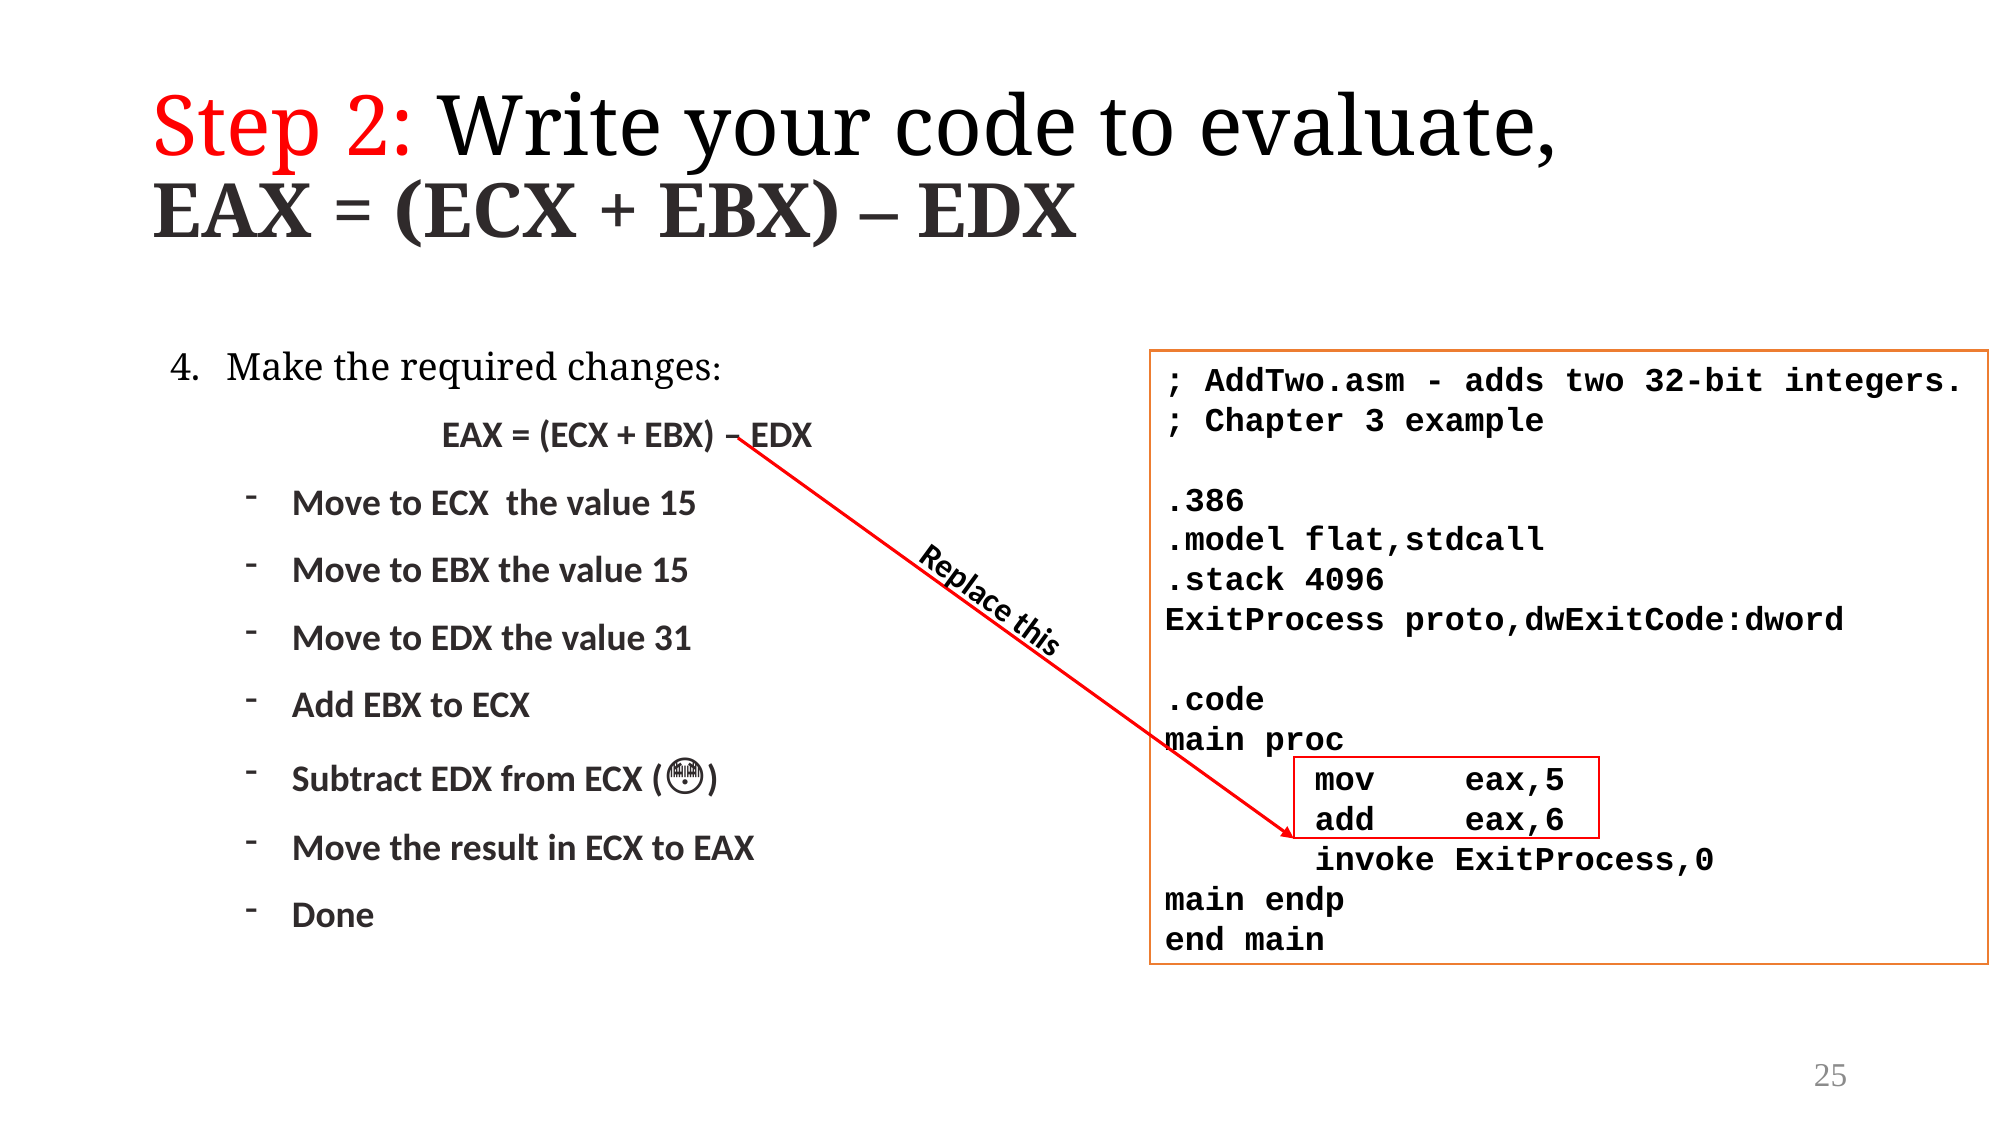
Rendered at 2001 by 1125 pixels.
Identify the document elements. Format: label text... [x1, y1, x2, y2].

text_box [1294, 756, 1600, 839]
text_box Make the required changes: EAX = (ECX + EBX) – EDX Move to ECX the value 15 Move to EBX the value 15 Move to EDX the value 31 Add EBX to ECX Subtract EDX from ECX (😳) Move the result in ECX to EAX Done [80, 312, 1130, 1078]
slide_number 25 [1412, 1042, 1863, 1103]
text_box [1130, 320, 1830, 437]
text_box ; AddTwo.asm - adds two 32-bit integers. ; Chapter 3 example .386 .model flat,stdcall .stack 4096 ExitProcess proto,dwExitCode:dword .code main proc mov eax,5 add eax,6 invoke ExitProcess,0 main endp end main [1149, 349, 1989, 965]
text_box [737, 437, 1294, 839]
title Step 2: Write your code to evaluate, EAX = (ECX + EBX) – EDX [137, 59, 1863, 278]
